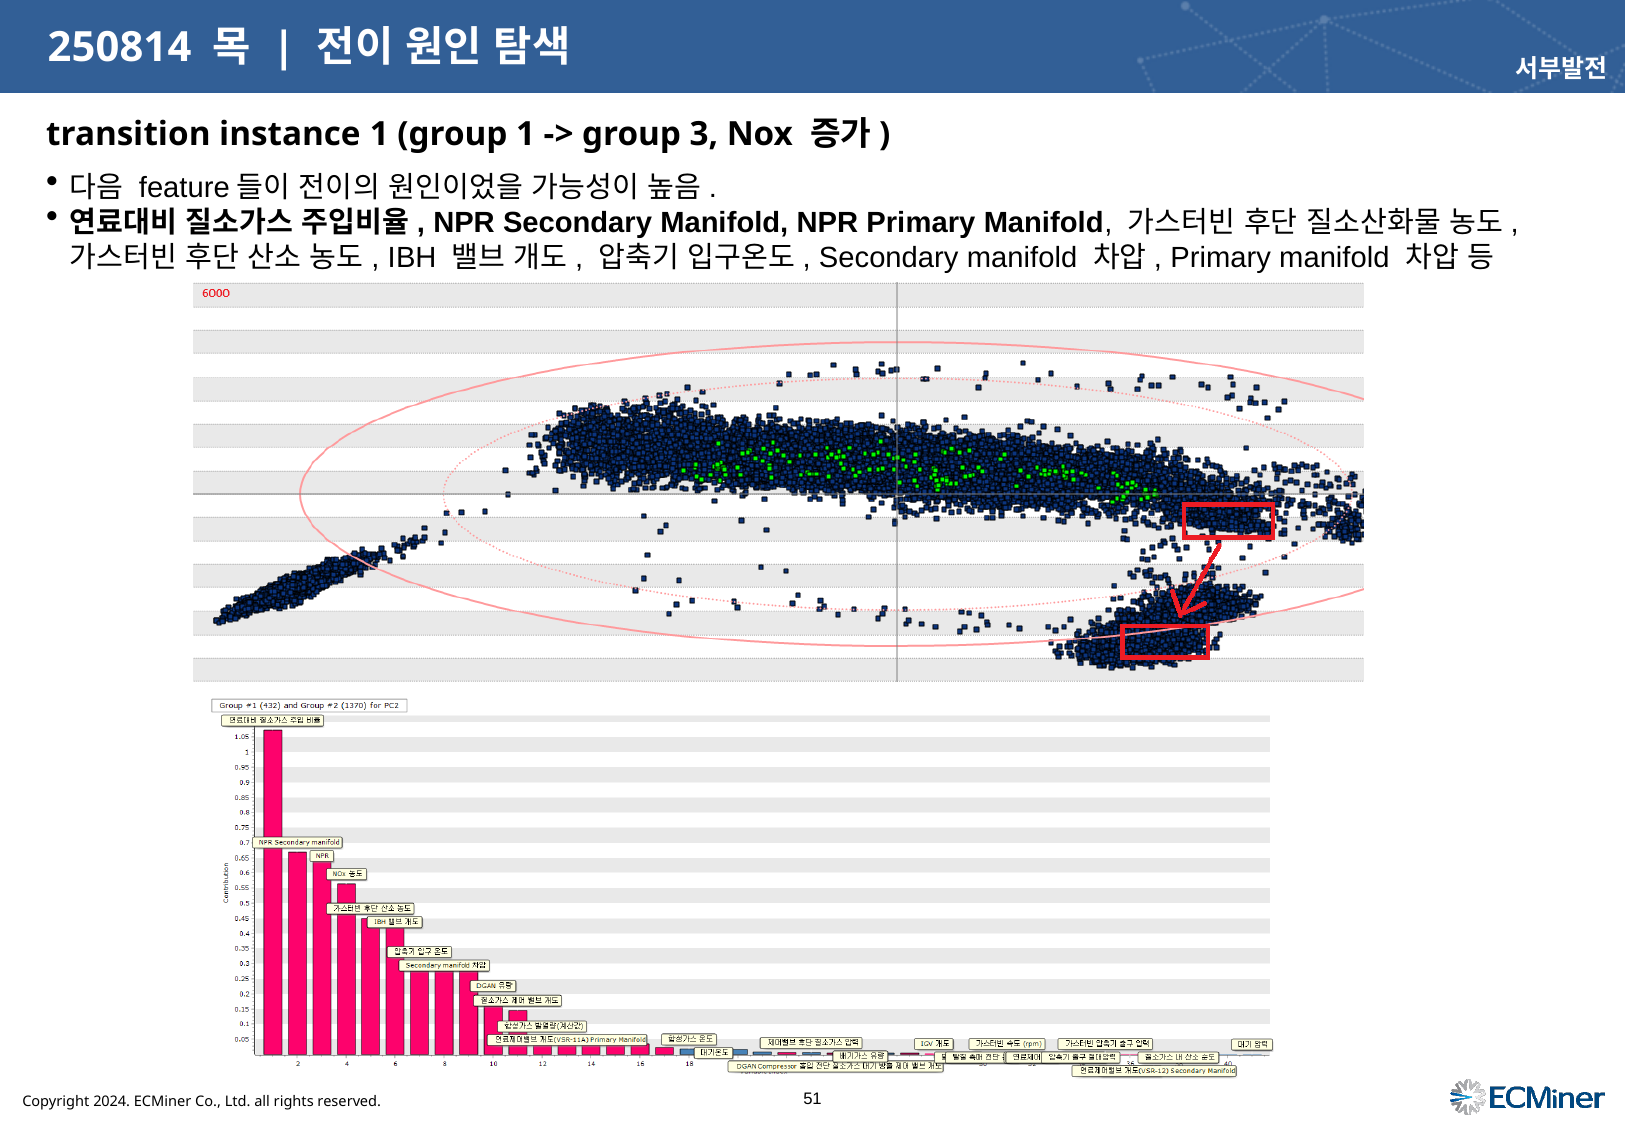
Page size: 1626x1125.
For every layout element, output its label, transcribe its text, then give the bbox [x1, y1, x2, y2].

list 서부발전 [1137, 44, 1622, 91]
picture [193, 282, 1380, 1081]
title 250814 목 | 전이 원인 탐색 [32, 12, 1435, 79]
list transition instance 1 (group 1 -> group 3, Nox 증가) [34, 93, 1581, 160]
text_box 다음 feature들이 전이의 원인이었을 가능성이 높음. 연료대비 질소가스 주입비율, NPR Secondary Manifold, NPR Primary Manifold, 가스터빈 후단 질소산화물 농도, 가스터빈 후단 산소 농도, IBH 밸브 개도, 압축기 입구온도, Secondary manifold 차압, Primary manifold 차압 등 [45, 168, 1592, 274]
picture [0, 0, 1625, 93]
picture [1450, 1079, 1605, 1115]
